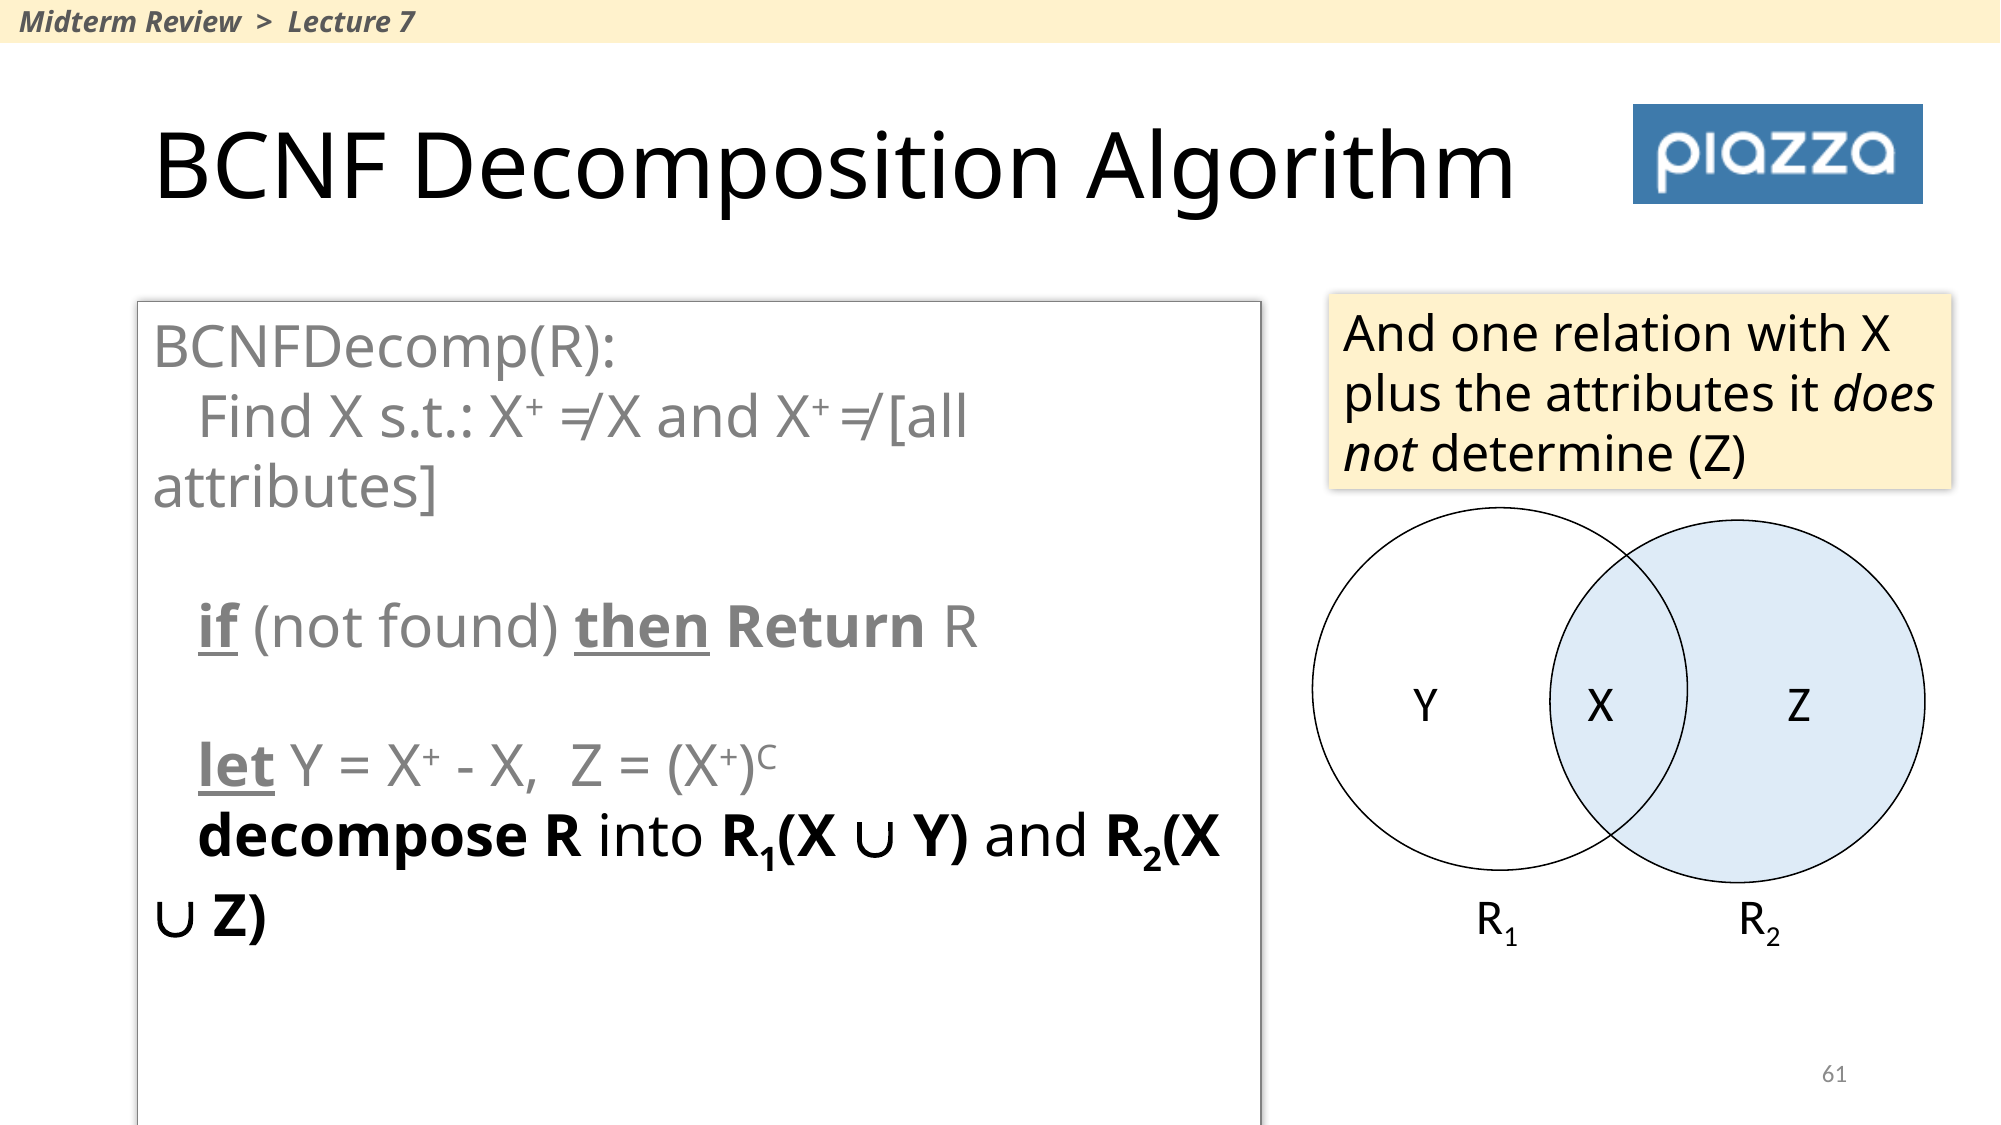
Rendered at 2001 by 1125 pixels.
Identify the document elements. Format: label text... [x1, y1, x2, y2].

text_box R2 [1723, 876, 1796, 960]
picture [1633, 104, 1923, 204]
text_box BCNFDecomp(R): Find X s.t.: X+ ≠ X and X+ ≠ [all attributes] if (not found) then Return R let Y = X+ - X, Z = (X+)C decompose R into R1(X  Y) and R2(X  Z) Return BCNFDecomp(R1), BCNFDecomp(R2) [137, 301, 1262, 1125]
text_box Z [1772, 664, 1826, 740]
slide_number 61 [1412, 1042, 1863, 1103]
text_box And one relation with X plus the attributes it does not determine (Z) [1328, 294, 1952, 489]
text_box R1 [1461, 876, 1534, 960]
text_box [1611, 520, 1925, 883]
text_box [0, 0, 2000, 47]
text_box [1312, 507, 1688, 871]
title BCNF Decomposition Algorithm [137, 59, 1863, 278]
